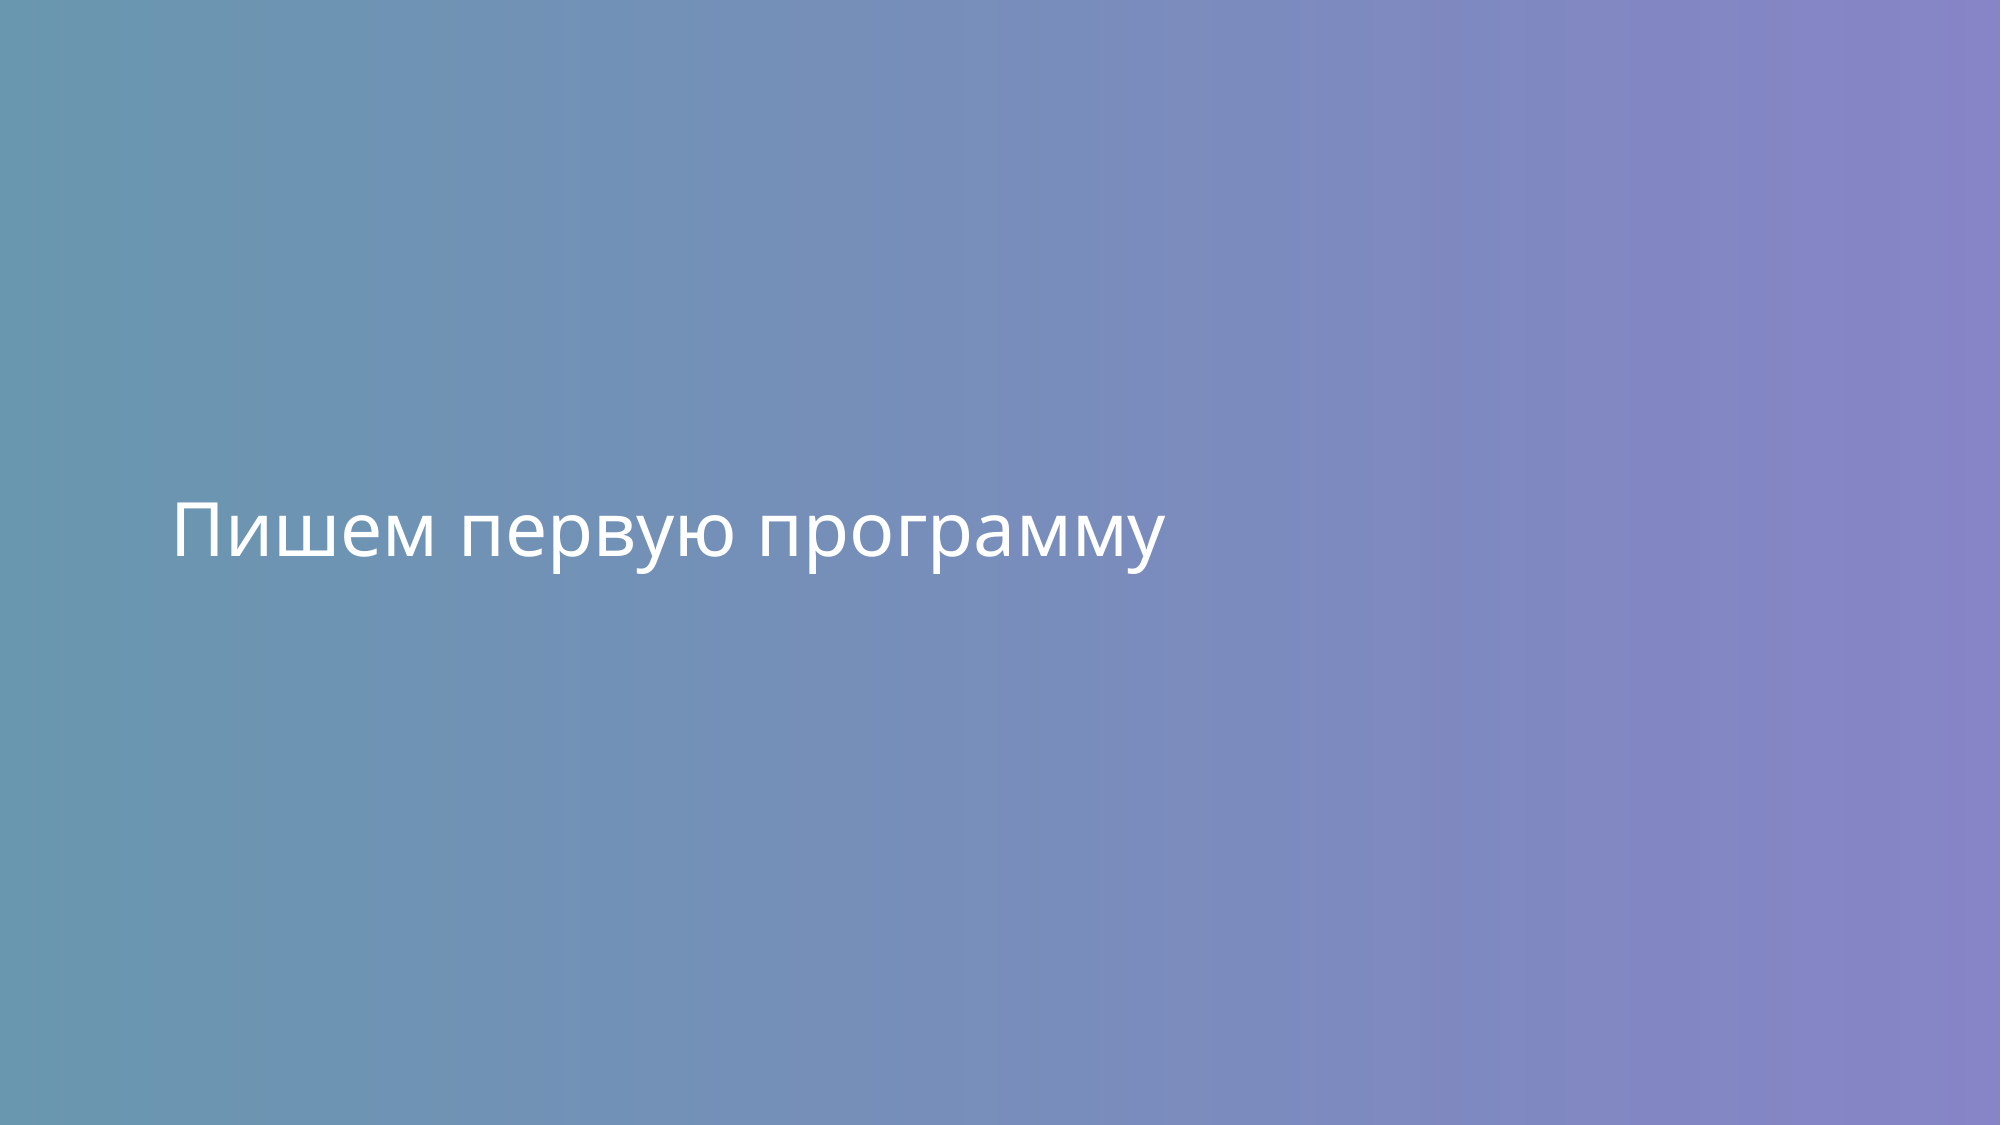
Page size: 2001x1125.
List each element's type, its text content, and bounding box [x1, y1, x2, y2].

title Пишем первую программу [170, 434, 1273, 573]
